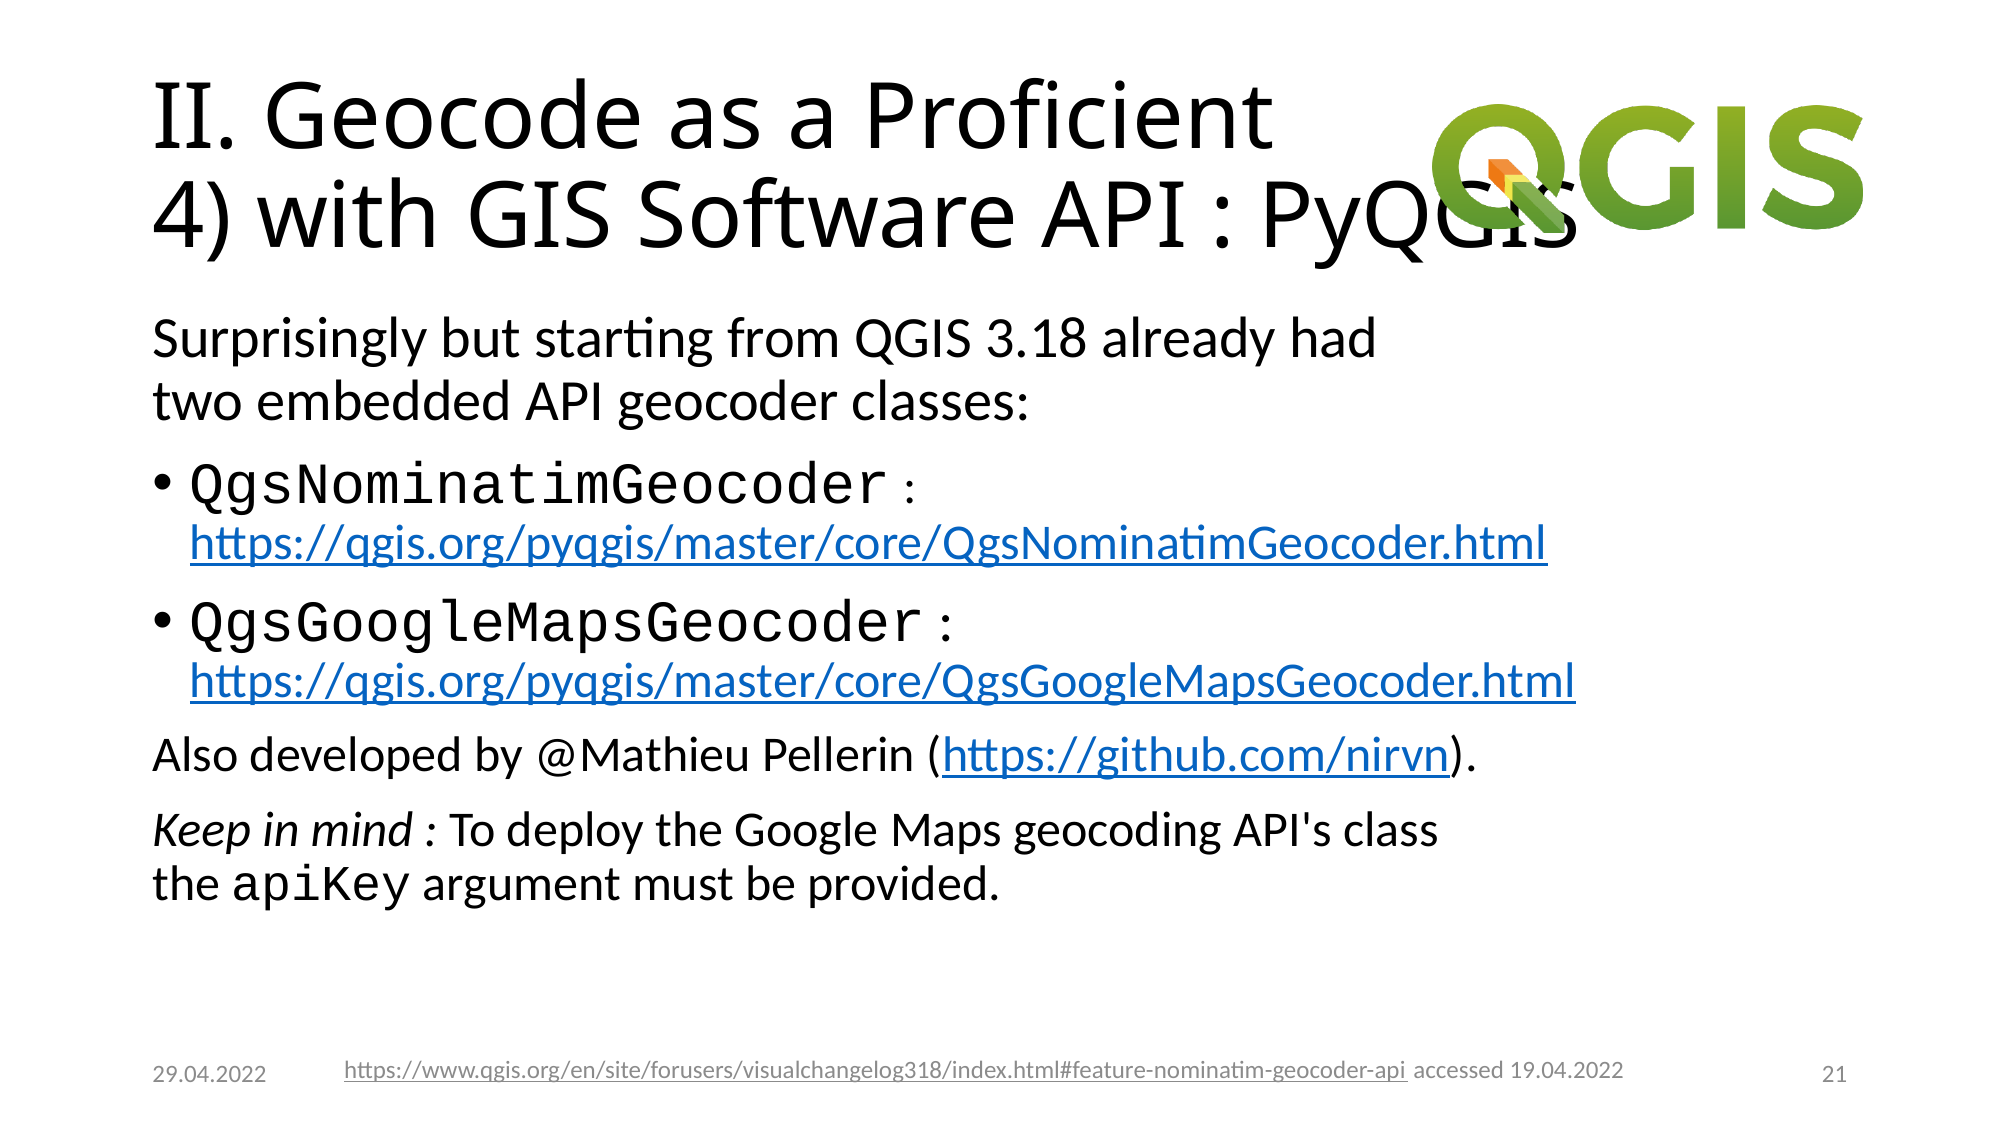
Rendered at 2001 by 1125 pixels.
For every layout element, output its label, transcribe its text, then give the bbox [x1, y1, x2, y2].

list Surprisingly but starting from QGIS 3.18 already had two embedded API geocoder classes: QgsNominatimGeocoder : https://qgis.org/pyqgis/master/core/QgsNominatimGeocoder.html QgsGoogleMapsGeocoder : https://qgis.org/pyqgis/master/core/QgsGoogleMapsGeocoder.html Also developed by @Mathieu Pellerin (https://github.com/nirvn). Keep in mind : To deploy the Google Maps geocoding API's class the apiKey argument must be provided. [137, 299, 1863, 1014]
slide_number 21 [1412, 1042, 1863, 1103]
footer https://www.qgis.org/en/site/forusers/visualchangelog318/index.html#feature-nominatim-geocoder-api accessed 19.04.2022 [324, 1035, 1644, 1103]
picture [1432, 104, 1863, 233]
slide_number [137, 1042, 324, 1103]
title II. Geocode as a Proficient 4) with GIS Software API : PyQGIS [137, 59, 1863, 278]
